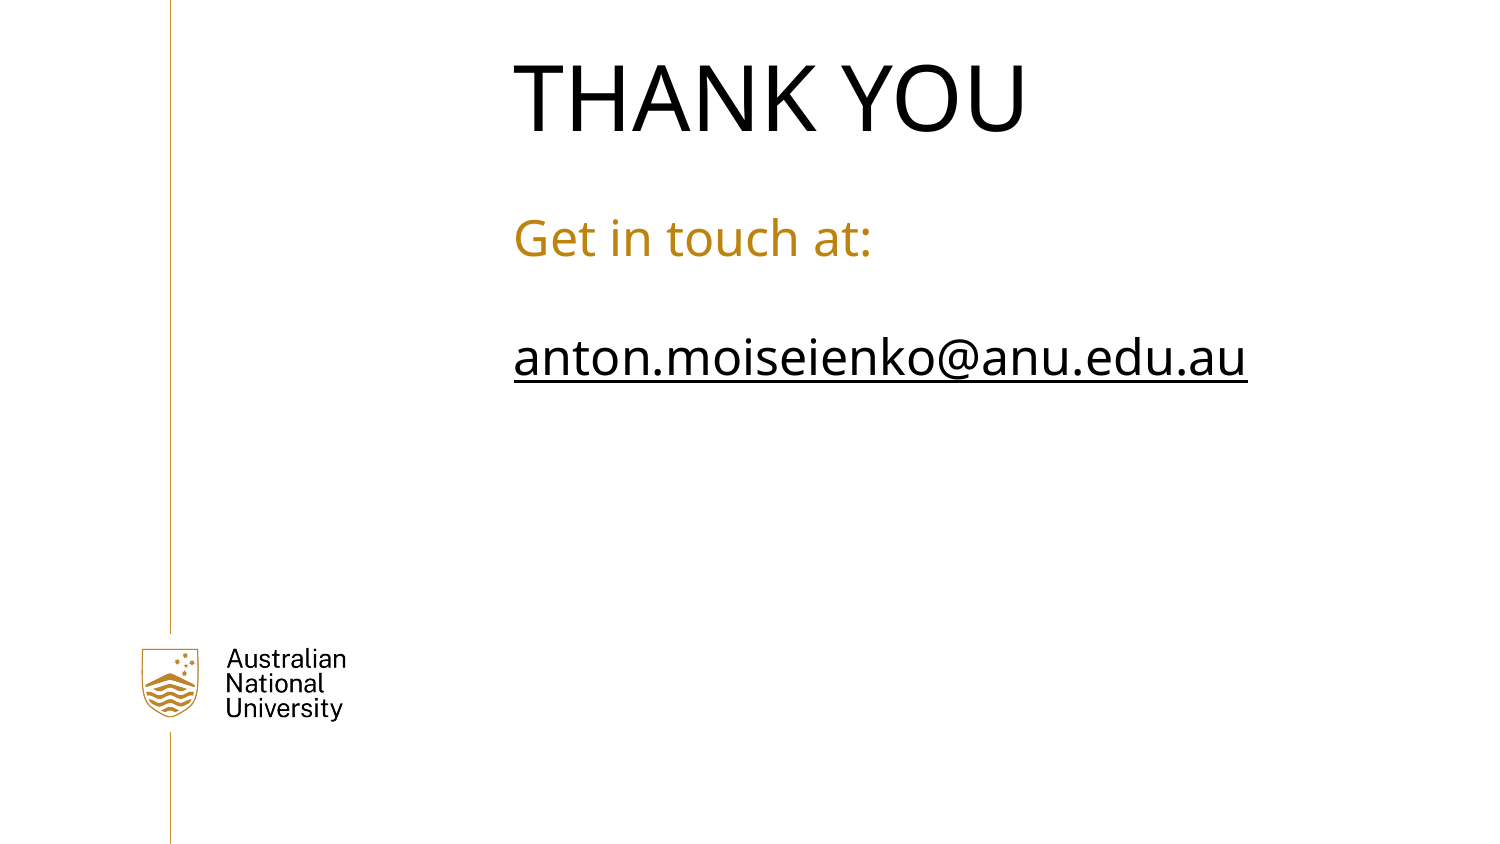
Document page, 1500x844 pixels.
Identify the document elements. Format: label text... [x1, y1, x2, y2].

list Get in touch at: anton.moiseienko@anu.edu.au [513, 206, 1435, 686]
picture [100, 0, 386, 844]
list Thank you [513, 61, 1435, 206]
